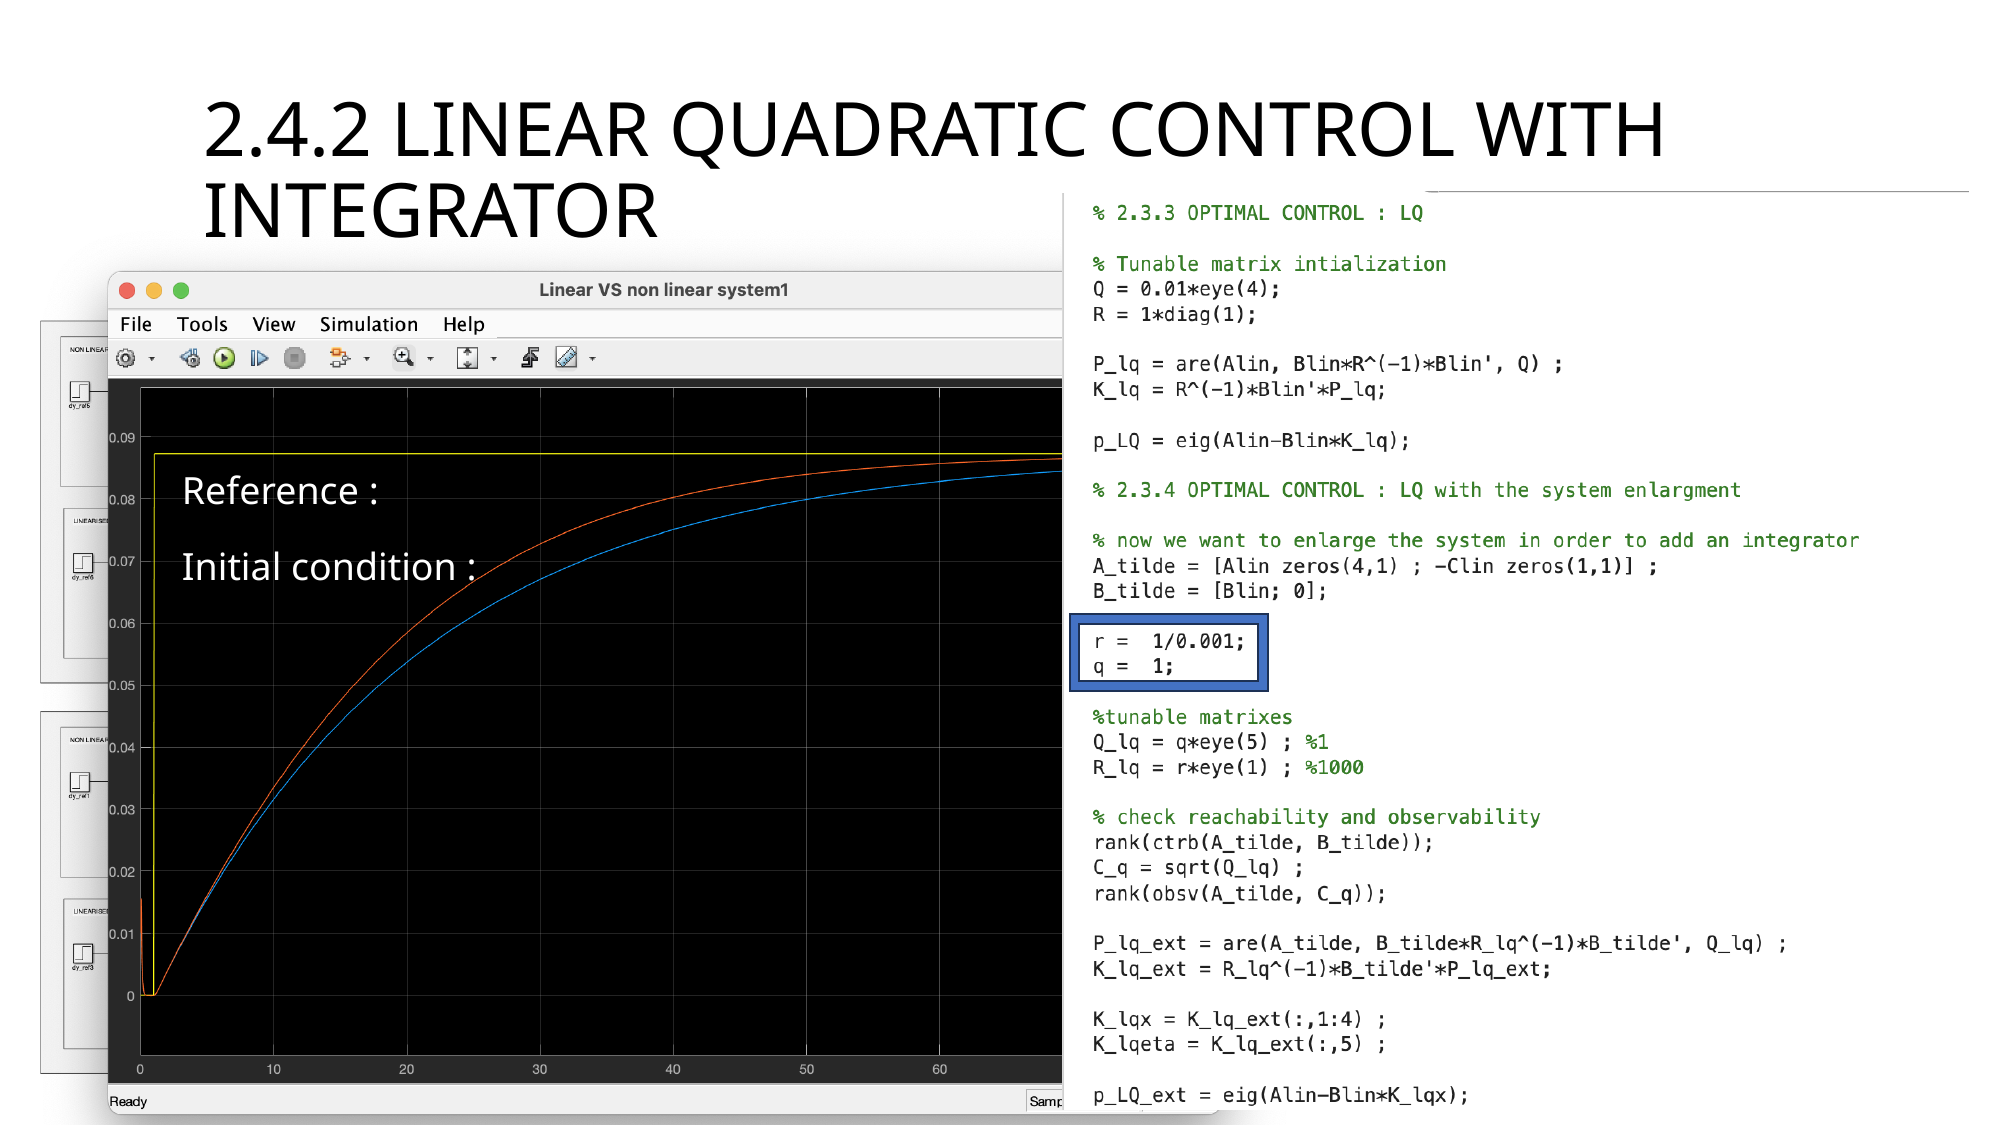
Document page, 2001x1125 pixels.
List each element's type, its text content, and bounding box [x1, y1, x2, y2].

picture [29, 191, 1971, 1125]
title 2.4.2 LINEAR QUADRATIC CONTROL WITH INTEGRATOR [188, 81, 1715, 220]
